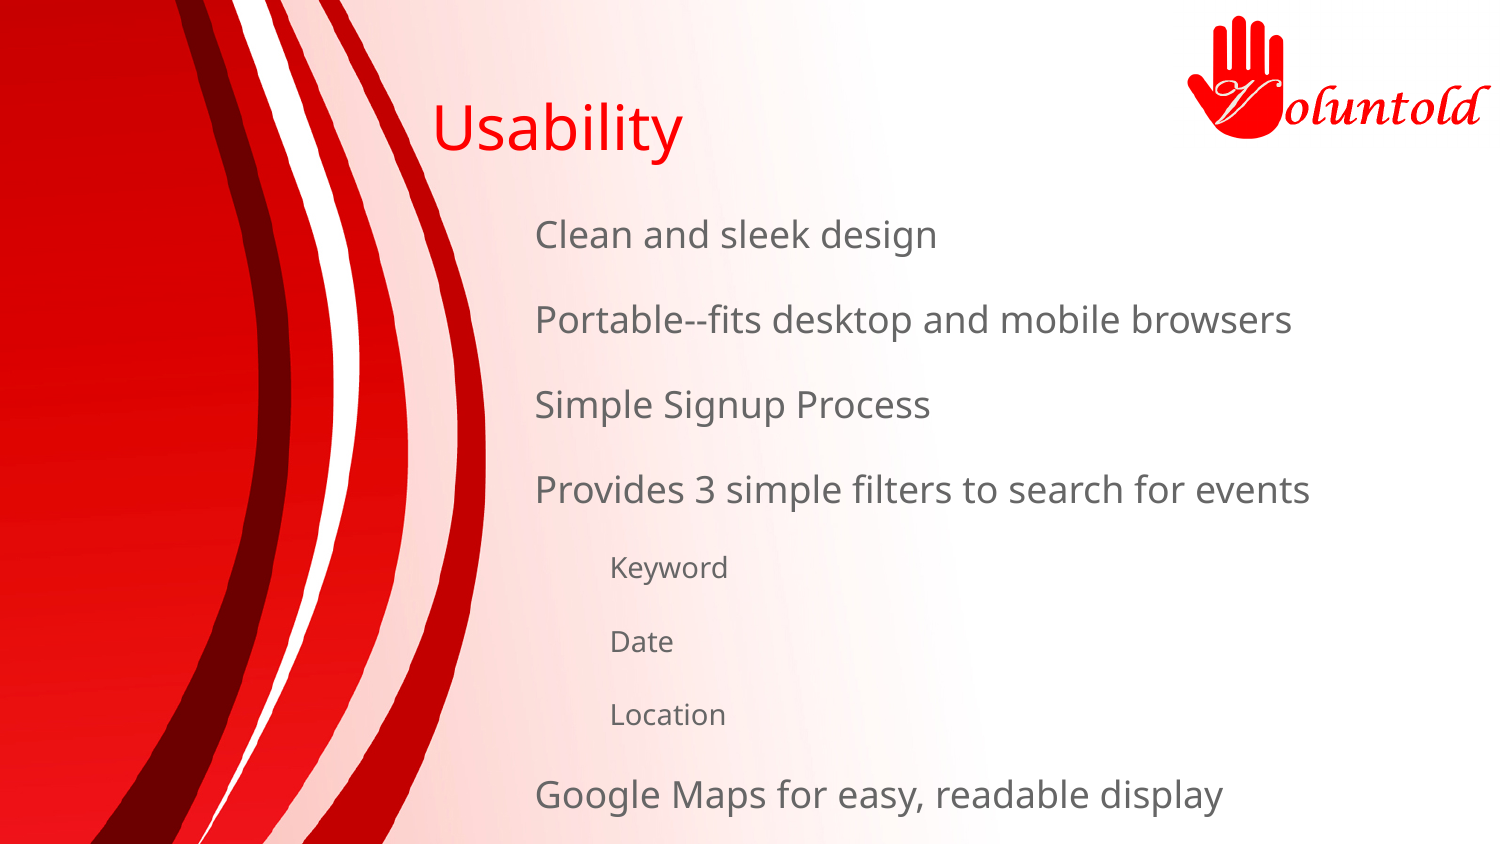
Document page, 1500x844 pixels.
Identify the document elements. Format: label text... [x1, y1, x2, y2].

title Usability [416, 72, 1449, 167]
list Clean and sleek design Portable--fits desktop and mobile browsers Simple Signup Process Provides 3 simple filters to search for events Keyword Date Location Google Maps for easy, readable display [482, 189, 1449, 750]
picture [0, 0, 1500, 844]
